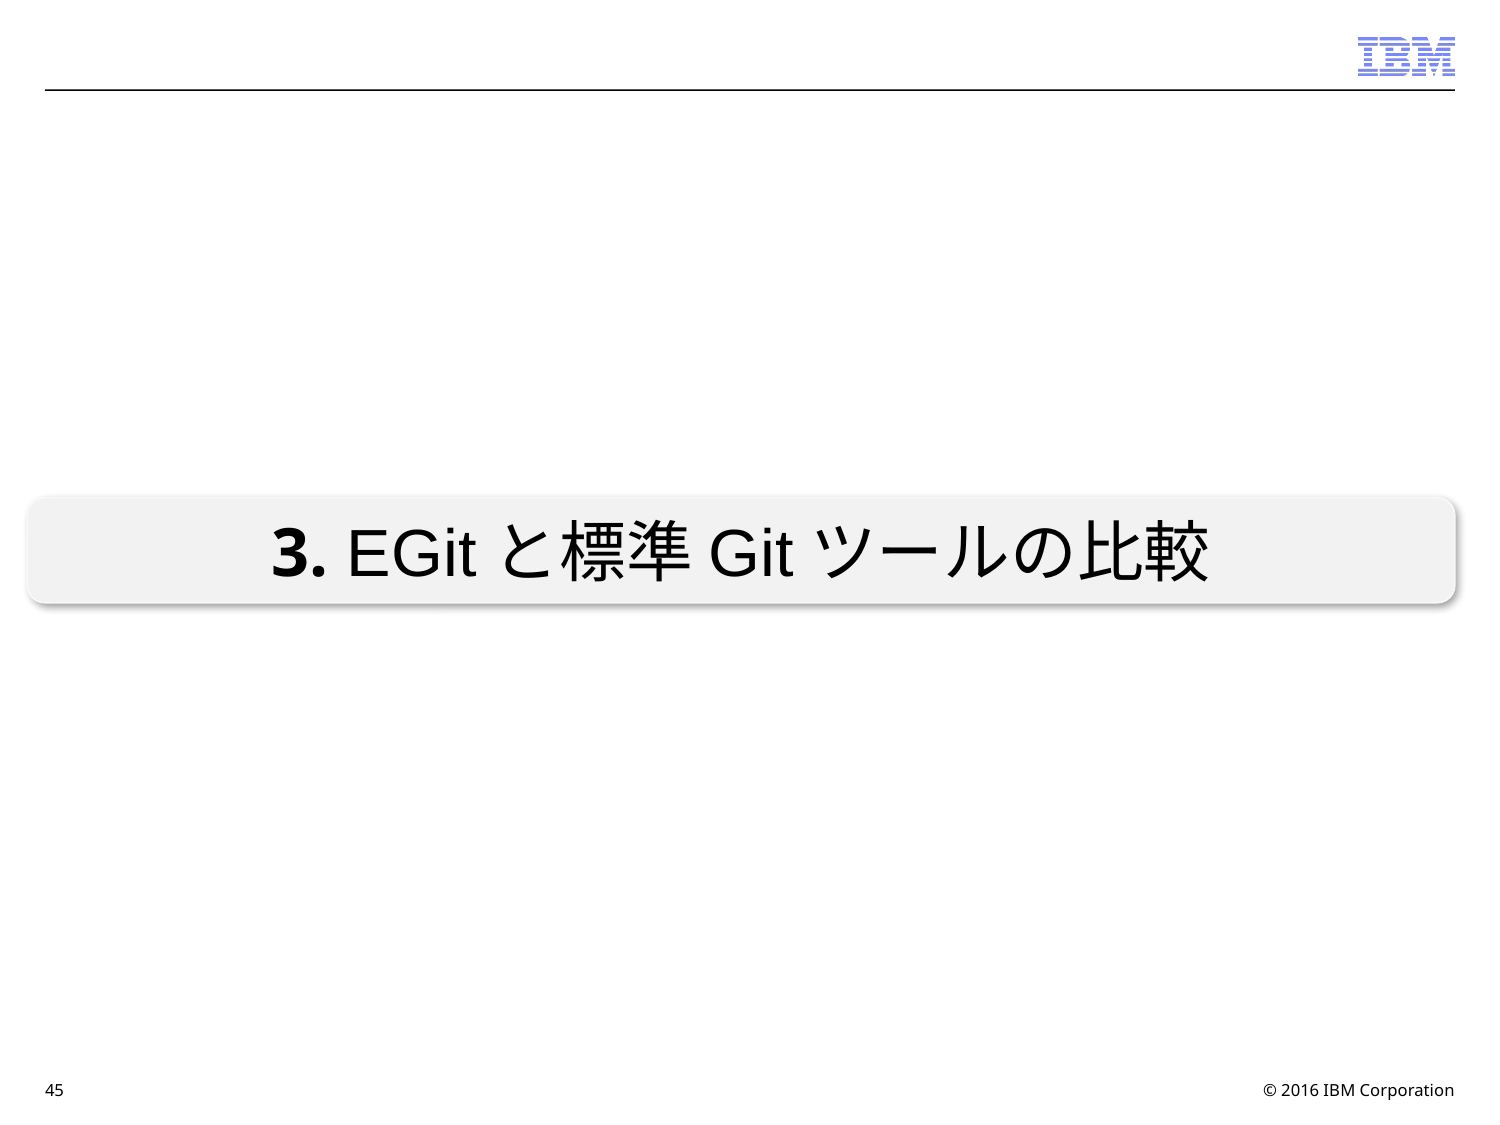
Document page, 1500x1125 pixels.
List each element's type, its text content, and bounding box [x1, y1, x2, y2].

picture [1358, 37, 1455, 76]
text_box 3. EGitと標準Gitツールの比較 [27, 497, 1455, 603]
slide_number 45 [29, 1072, 91, 1103]
